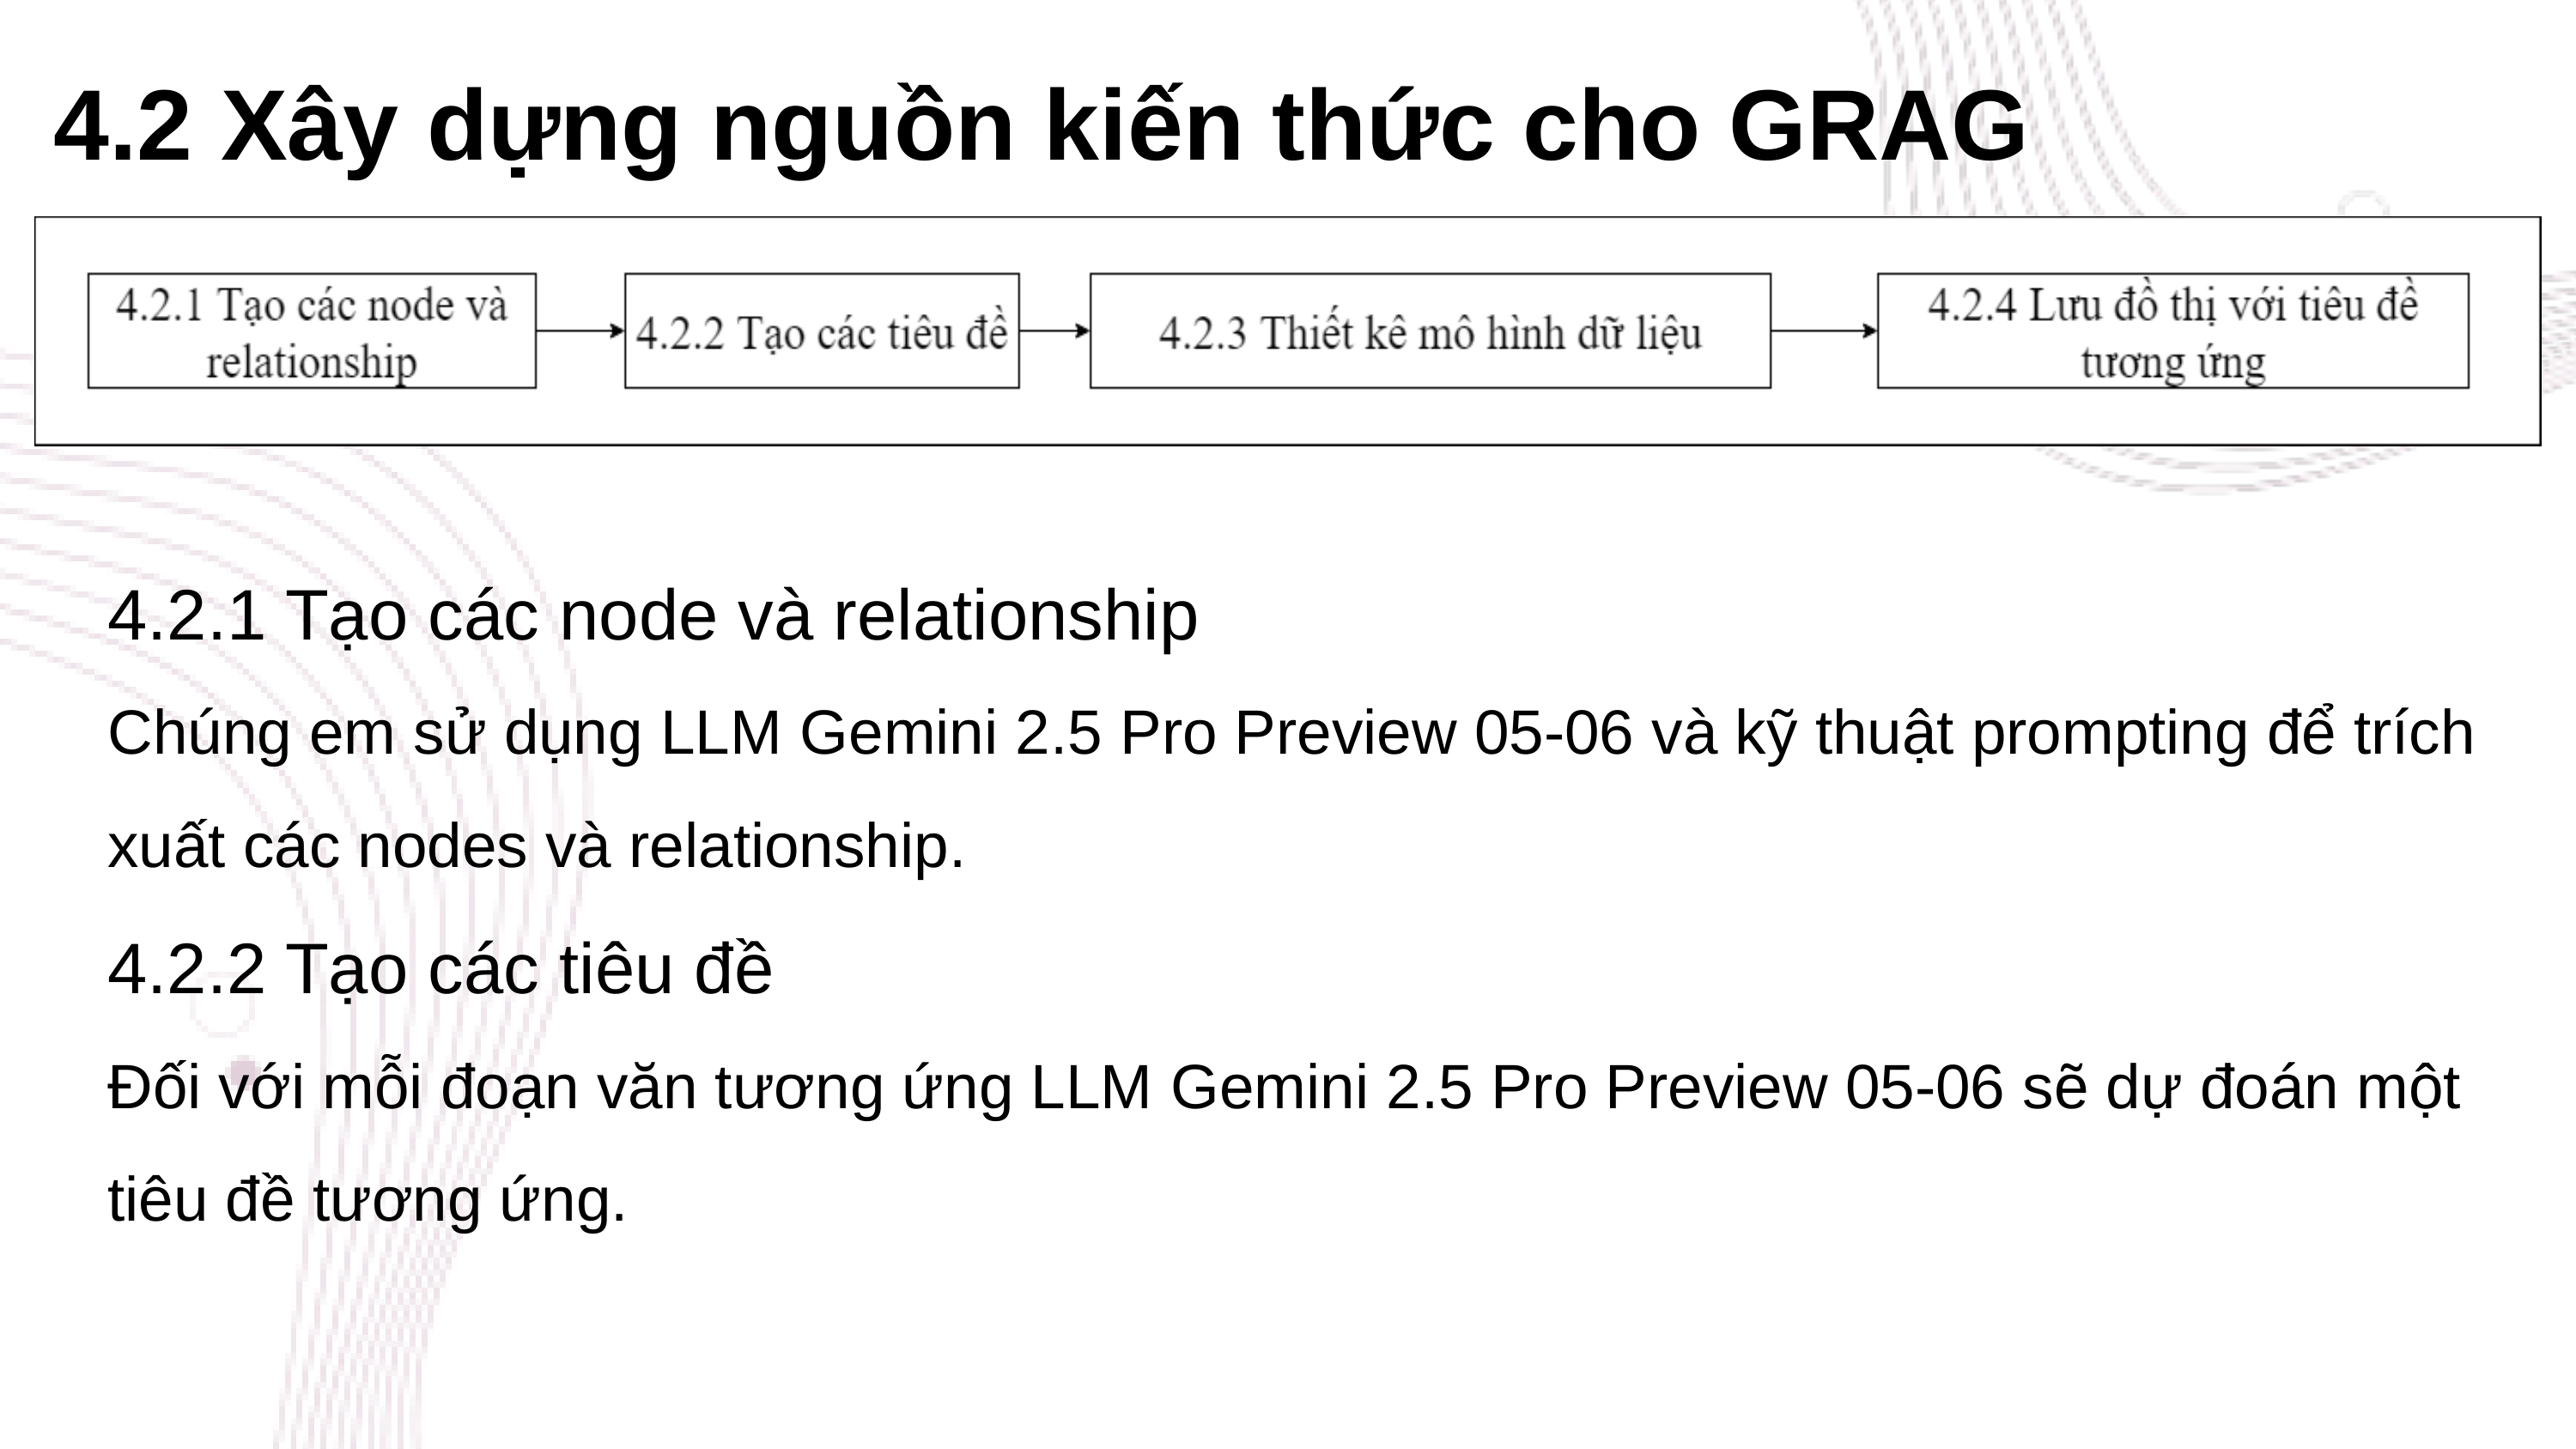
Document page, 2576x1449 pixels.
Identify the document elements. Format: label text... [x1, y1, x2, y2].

text_box 4.2 Xây dựng nguồn kiến thức cho GRAG [53, 0, 1969, 180]
text_box 4.2.1 Tạo các node và relationship Chúng em sử dụng LLM Gemini 2.5 Pro Preview 05-06 và kỹ thuật prompting để trích xuất các nodes và relationship. 4.2.2 Tạo các tiêu đề Đối với mỗi đoạn văn tương ứng LLM Gemini 2.5 Pro Preview 05-06 sẽ dự đoán một tiêu đề tương ứng. [614, 525, 2506, 1449]
picture [0, 0, 2576, 1449]
